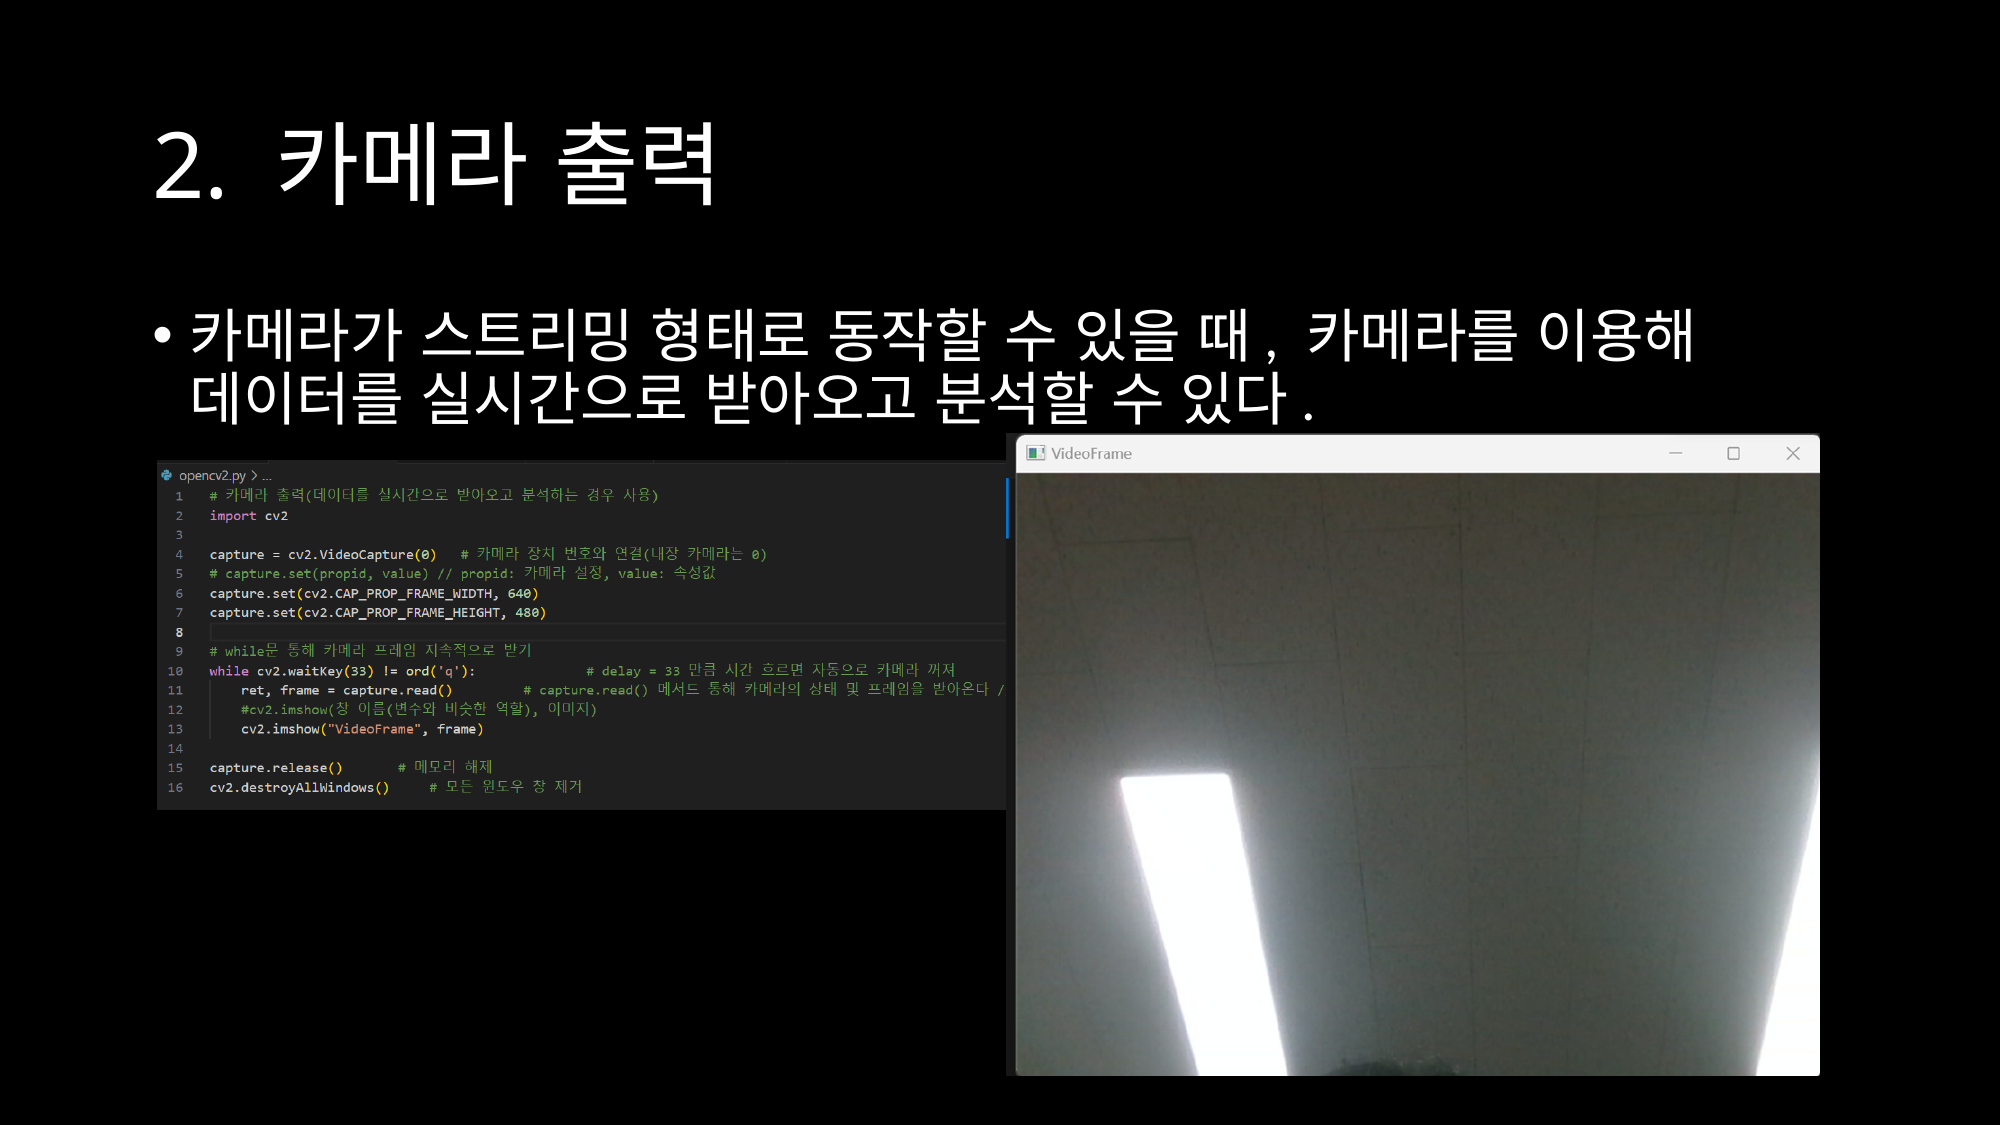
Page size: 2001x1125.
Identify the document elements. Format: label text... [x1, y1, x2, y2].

title 2. 카메라 출력 [137, 59, 1863, 278]
list 카메라가 스트리밍 형태로 동작할 수 있을 때, 카메라를 이용해 데이터를 실시간으로 받아오고 분석할 수 있다. [137, 299, 1863, 1014]
picture [157, 433, 1820, 1076]
